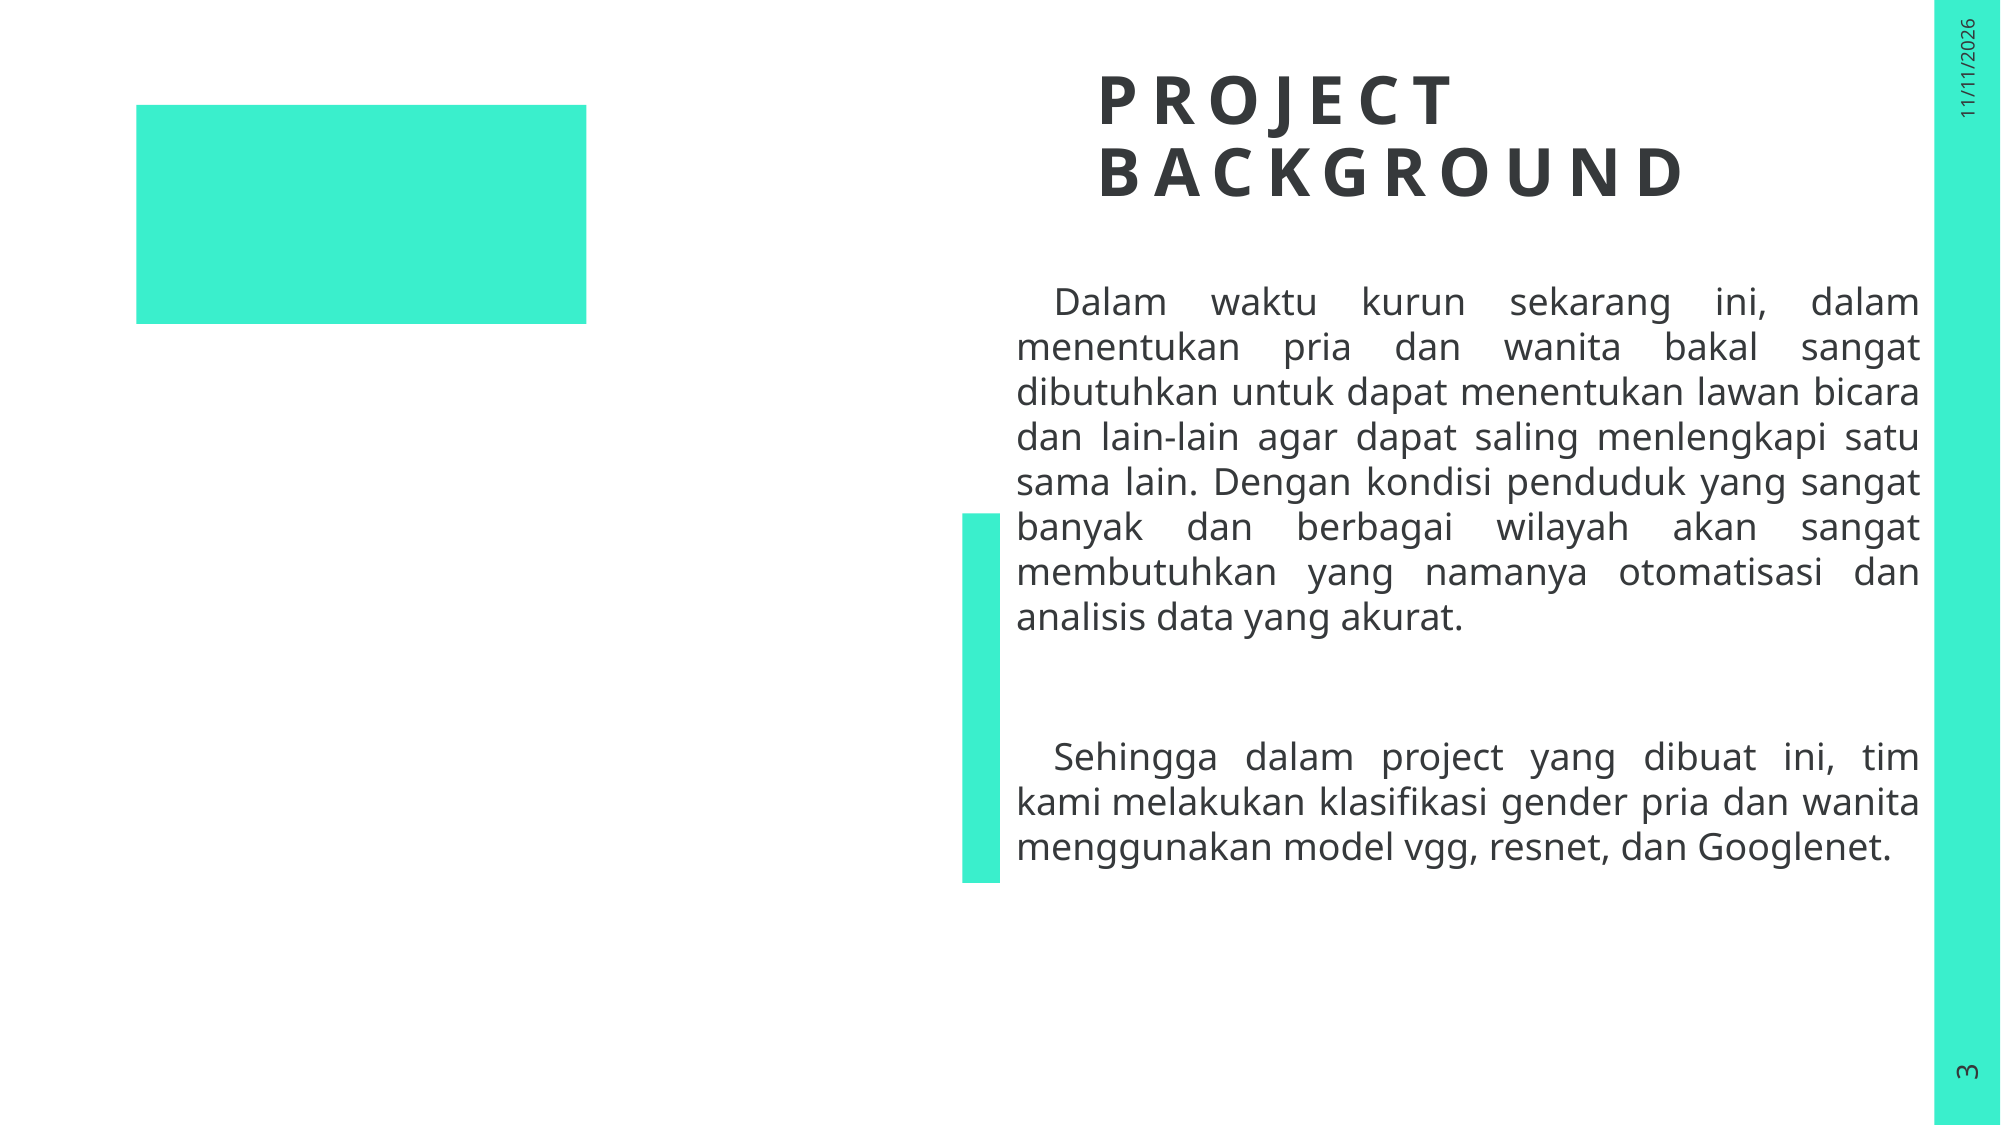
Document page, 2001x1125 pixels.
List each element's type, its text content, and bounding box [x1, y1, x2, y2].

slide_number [1937, 0, 2000, 139]
list Dalam waktu kurun sekarang ini, dalam menentukan pria dan wanita bakal sangat dibutuhkan untuk dapat menentukan lawan bicara dan lain-lain agar dapat saling menlengkapi satu sama lain. Dengan kondisi penduduk yang sangat banyak dan berbagai wilayah akan sangat membutuhkan yang namanya otomatisasi dan analisis data yang akurat. Sehingga dalam project yang dibuat ini, tim kami melakukan klasifikasi gender pria dan wanita menggunakan model vgg, resnet, dan Googlenet. [1001, 262, 1922, 1001]
title Project BACKGROUnd [1081, 27, 1922, 211]
slide_number 3 [1937, 1019, 2000, 1125]
